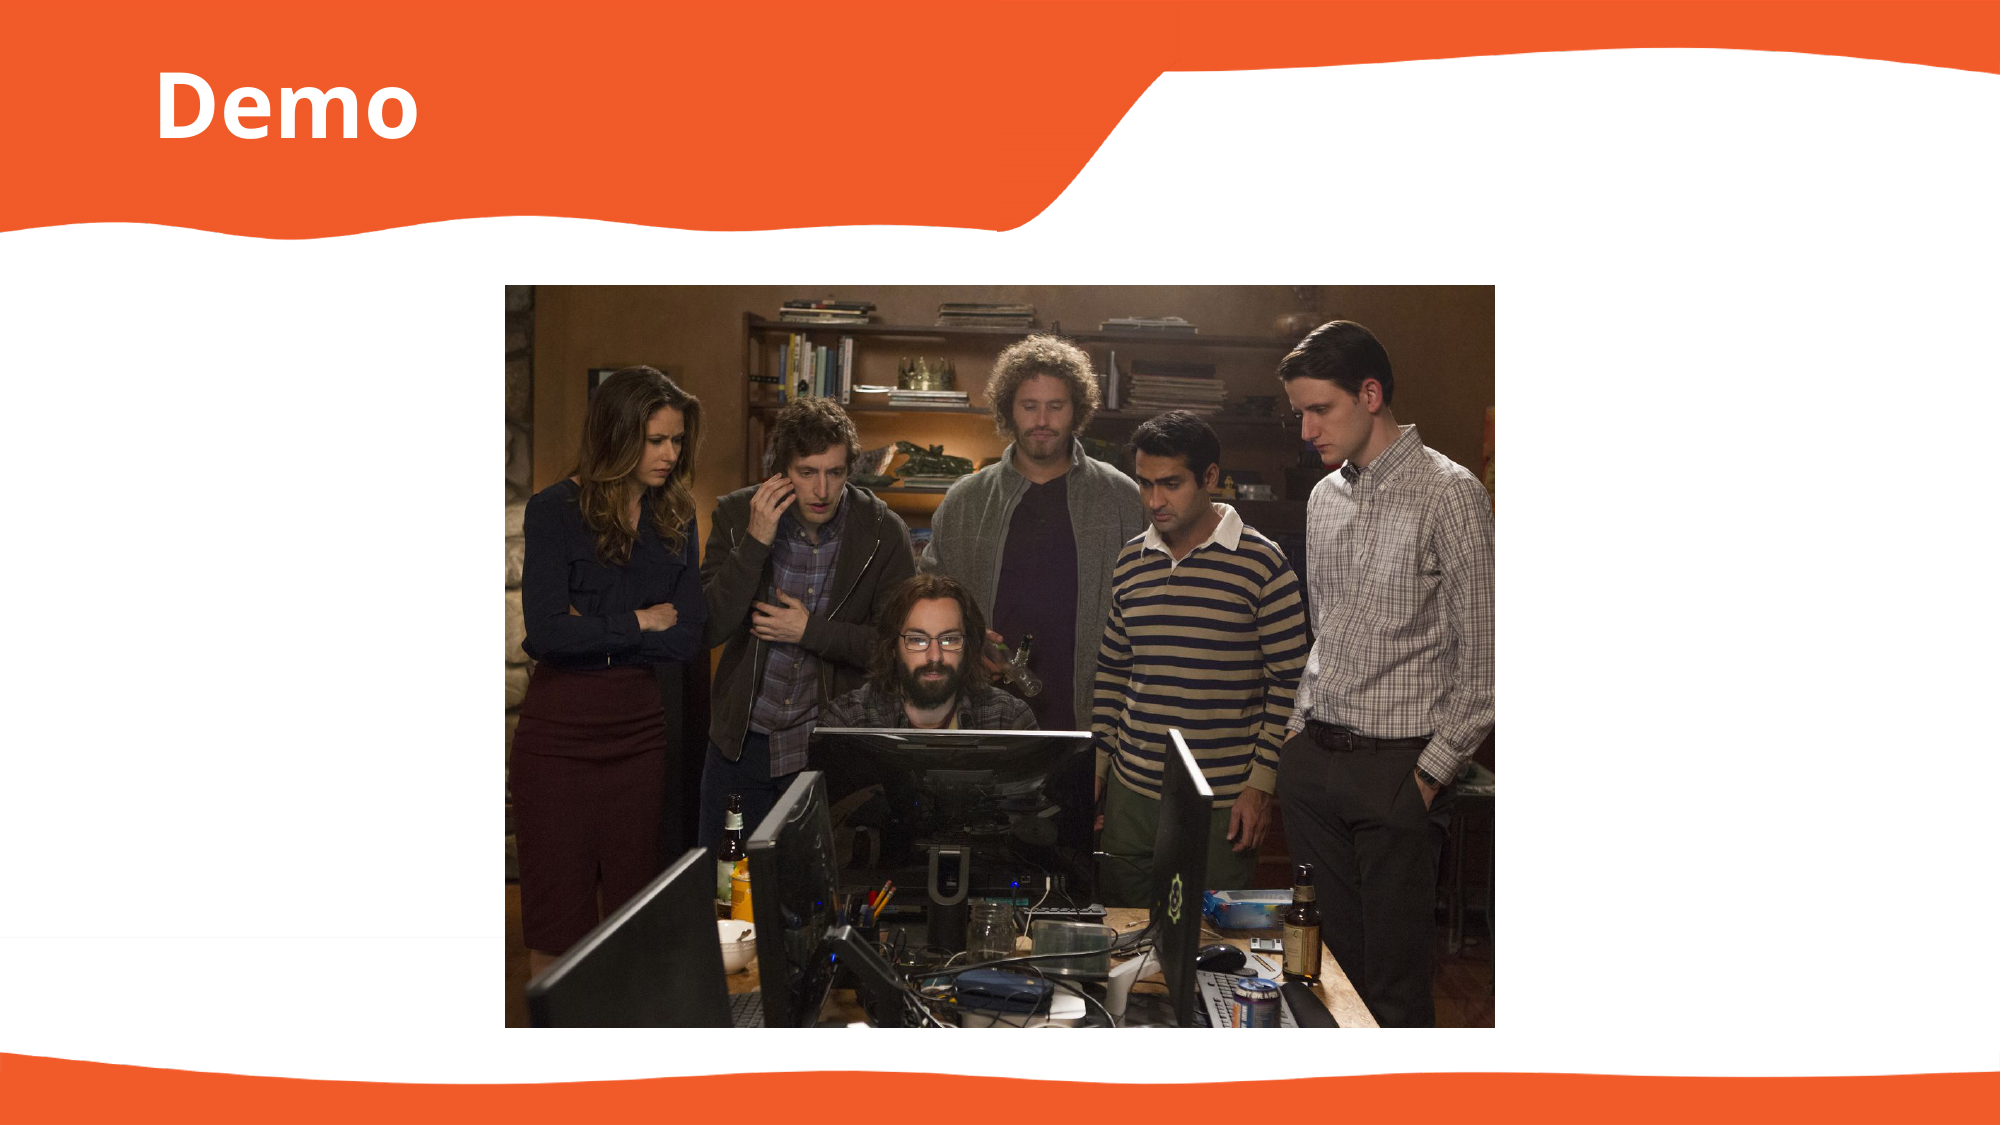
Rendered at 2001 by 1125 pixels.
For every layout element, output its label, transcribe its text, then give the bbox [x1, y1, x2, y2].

picture [0, 0, 2000, 1125]
title Demo [137, 0, 1104, 218]
